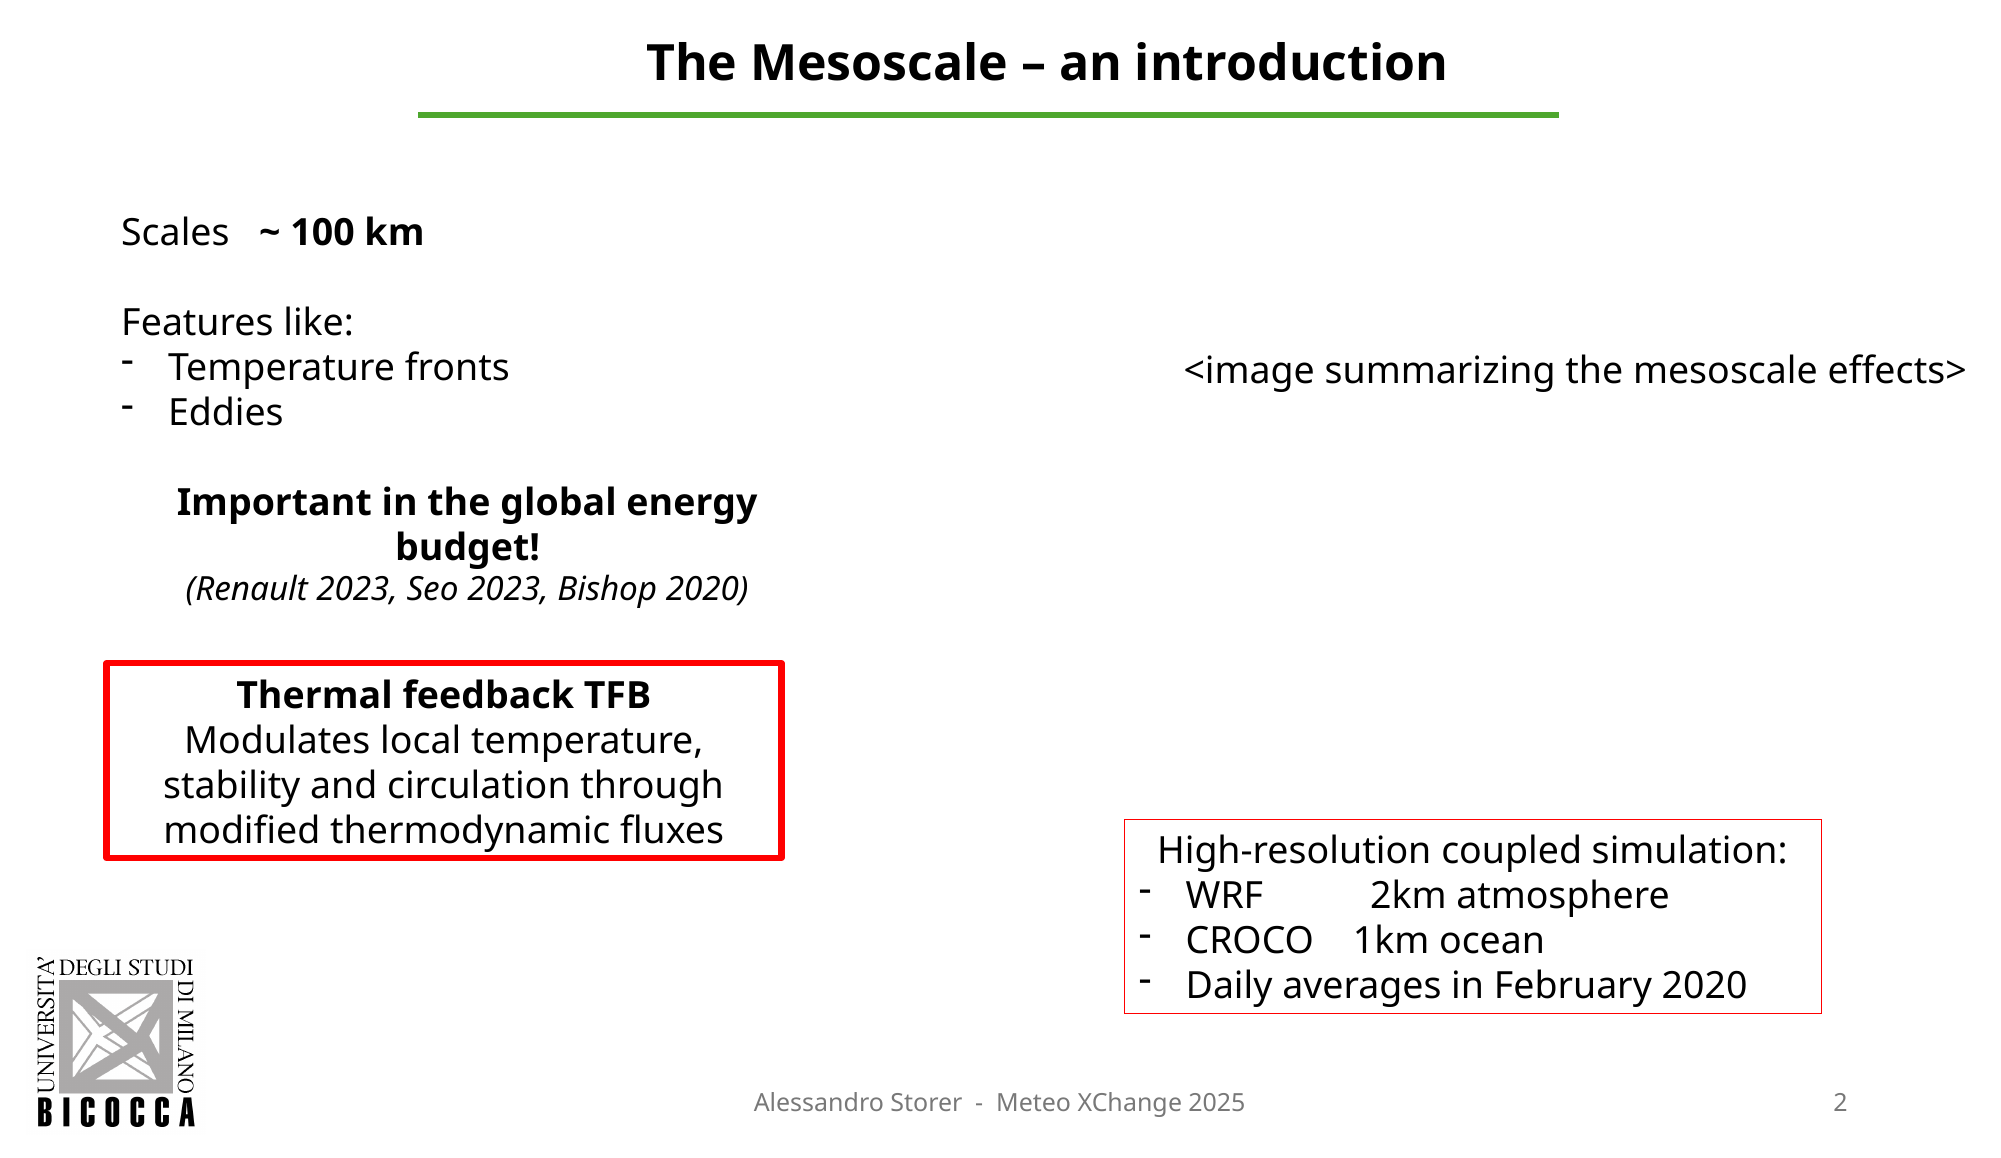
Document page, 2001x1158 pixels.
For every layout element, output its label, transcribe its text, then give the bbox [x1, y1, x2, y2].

text_box The Mesoscale – an introduction [631, 23, 1494, 99]
text_box <image summarizing the mesoscale effects> [1168, 338, 1983, 399]
picture [26, 948, 206, 1135]
footer Alessandro Storer - Meteo XChange 2025 [662, 1072, 1338, 1135]
text_box Scales ~ 100 km Features like: Temperature fronts Eddies Important in the global energy budget! (Renault 2023, Seo 2023, Bishop 2020) [106, 200, 829, 615]
slide_number 2 [1412, 1072, 1863, 1135]
text_box High-resolution coupled simulation: WRF 2km atmosphere CROCO 1km ocean Daily averages in February 2020 [1124, 819, 1822, 1014]
text_box Thermal feedback TFB Modulates local temperature, stability and circulation through modified thermodynamic fluxes [106, 663, 782, 858]
